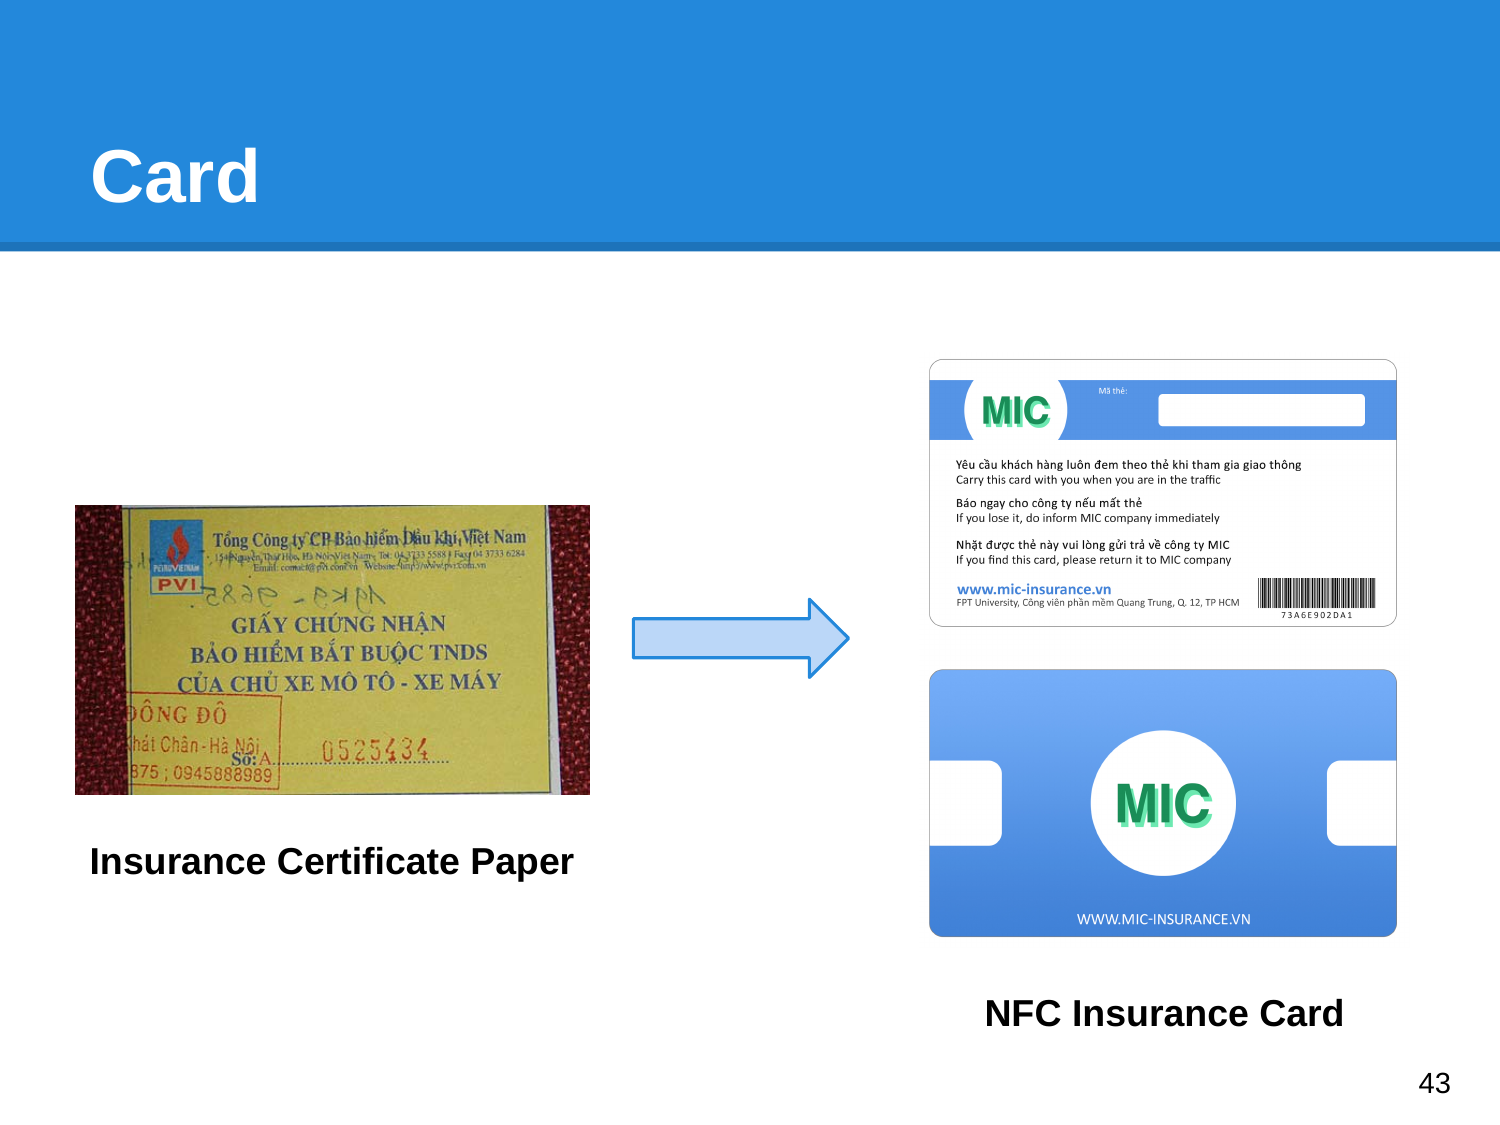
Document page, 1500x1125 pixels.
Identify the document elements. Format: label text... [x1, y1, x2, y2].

text_box NFC Insurance Card [890, 973, 1440, 1053]
title Card [75, 45, 1425, 233]
slide_number ‹#› [1403, 1038, 1494, 1125]
picture [74, 505, 590, 796]
text_box Insurance Certificate Paper [57, 821, 607, 900]
picture [919, 352, 1410, 949]
text_box [633, 599, 849, 678]
